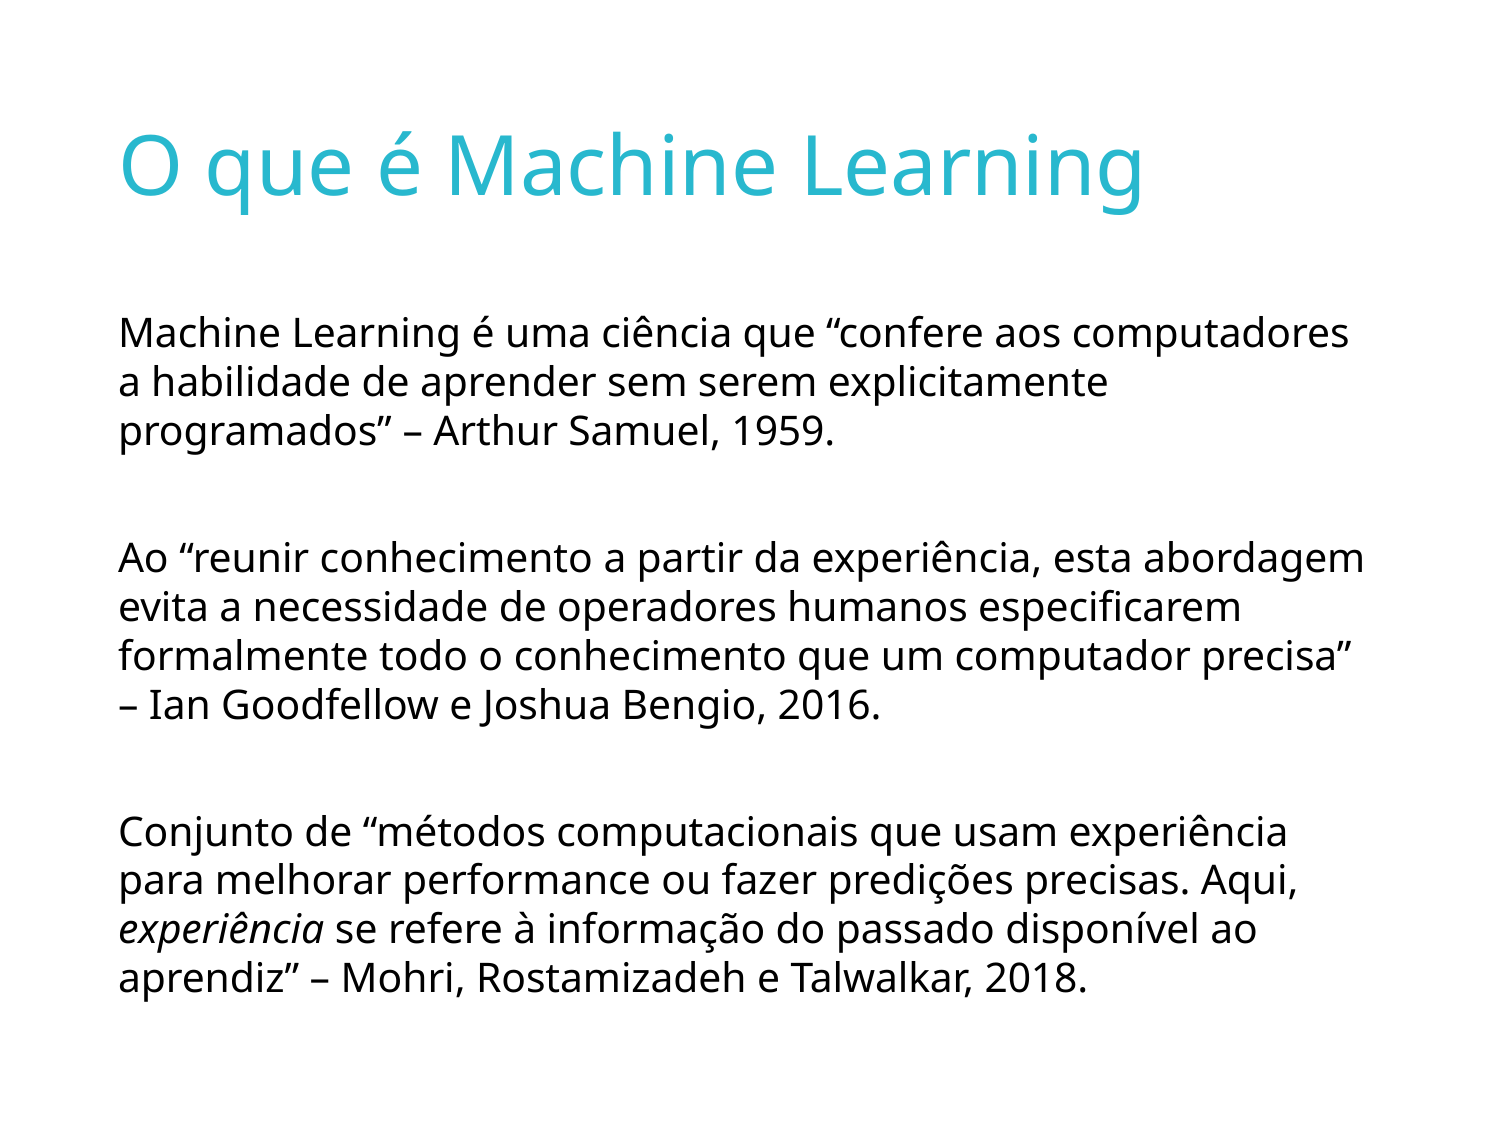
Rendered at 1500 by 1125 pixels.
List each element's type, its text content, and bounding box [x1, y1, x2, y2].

list Machine Learning é uma ciência que “confere aos computadores a habilidade de aprender sem serem explicitamente programados” – Arthur Samuel, 1959. Ao “reunir conhecimento a partir da experiência, esta abordagem evita a necessidade de operadores humanos especificarem formalmente todo o conhecimento que um computador precisa” – Ian Goodfellow e Joshua Bengio, 2016. Conjunto de “métodos computacionais que usam experiência para melhorar performance ou fazer predições precisas. Aqui, experiência se refere à informação do passado disponível ao aprendiz” – Mohri, Rostamizadeh e Talwalkar, 2018. [103, 299, 1397, 1014]
title O que é Machine Learning [103, 59, 1397, 278]
